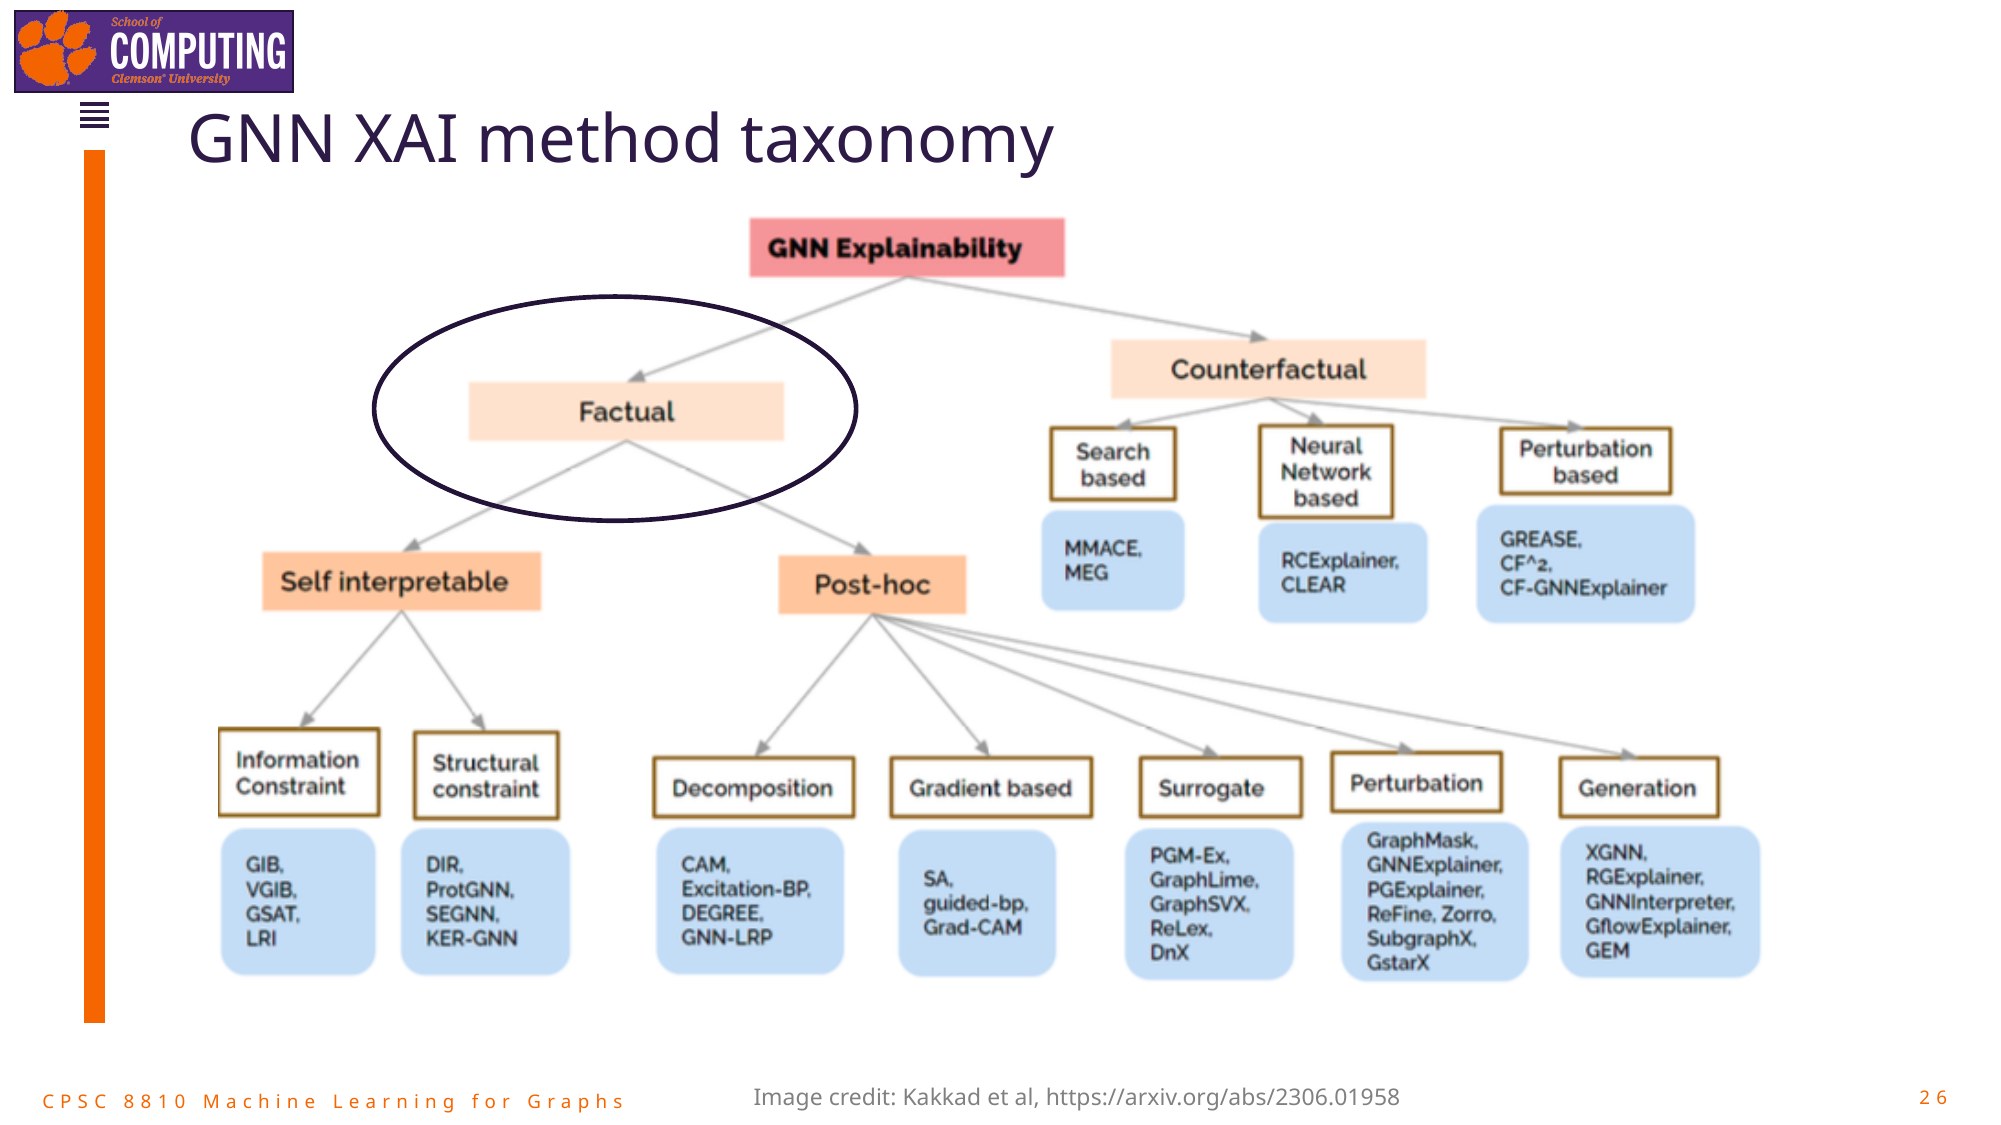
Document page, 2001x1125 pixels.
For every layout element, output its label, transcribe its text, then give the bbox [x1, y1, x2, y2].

text_box Image credit: Kakkad et al, https://arxiv.org/abs/2306.01958 [738, 1075, 1417, 1118]
picture [217, 199, 1782, 1004]
picture [18, 10, 285, 86]
title GNN XAI method taxonomy [187, 104, 1913, 178]
